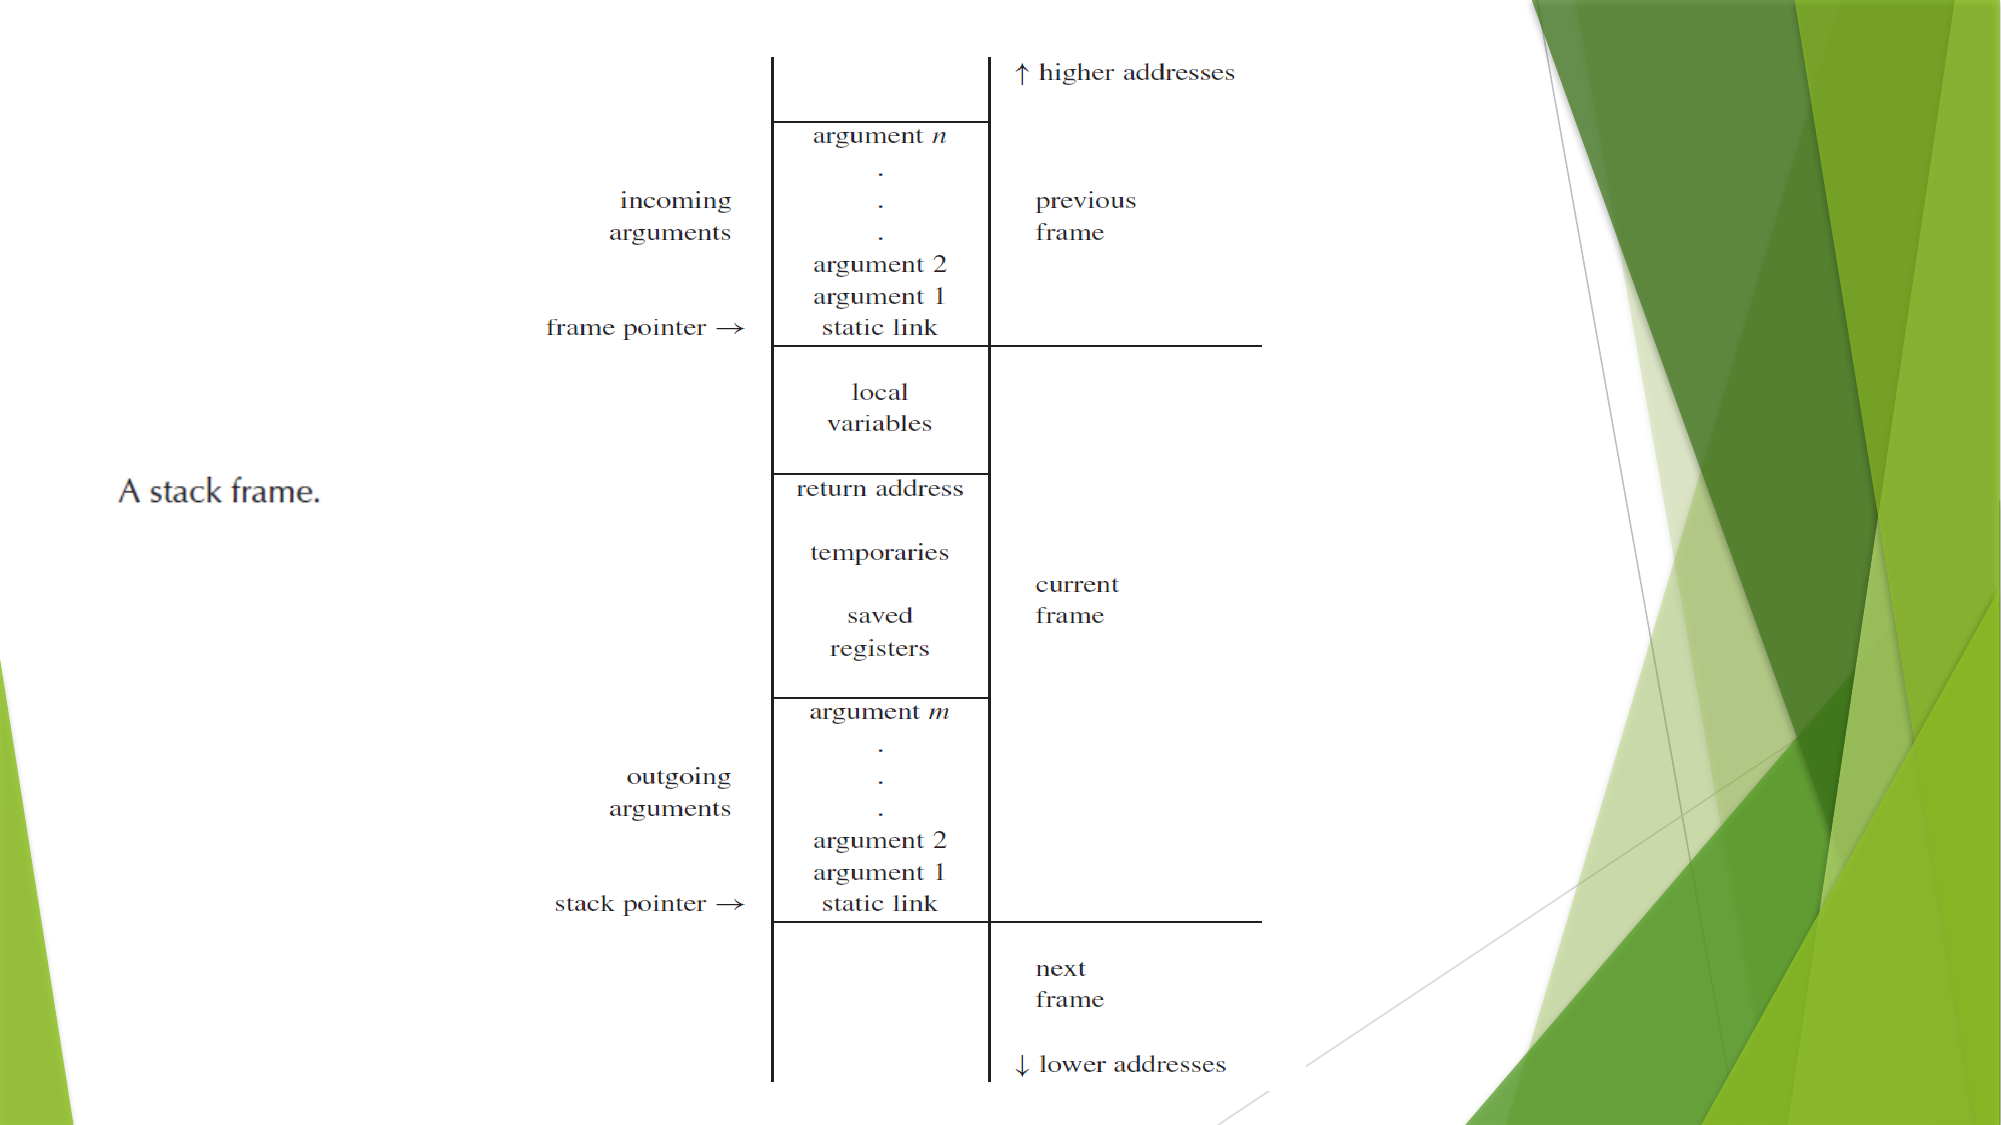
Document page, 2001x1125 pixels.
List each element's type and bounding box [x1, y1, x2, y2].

picture [508, 29, 1306, 1092]
picture [96, 468, 337, 517]
